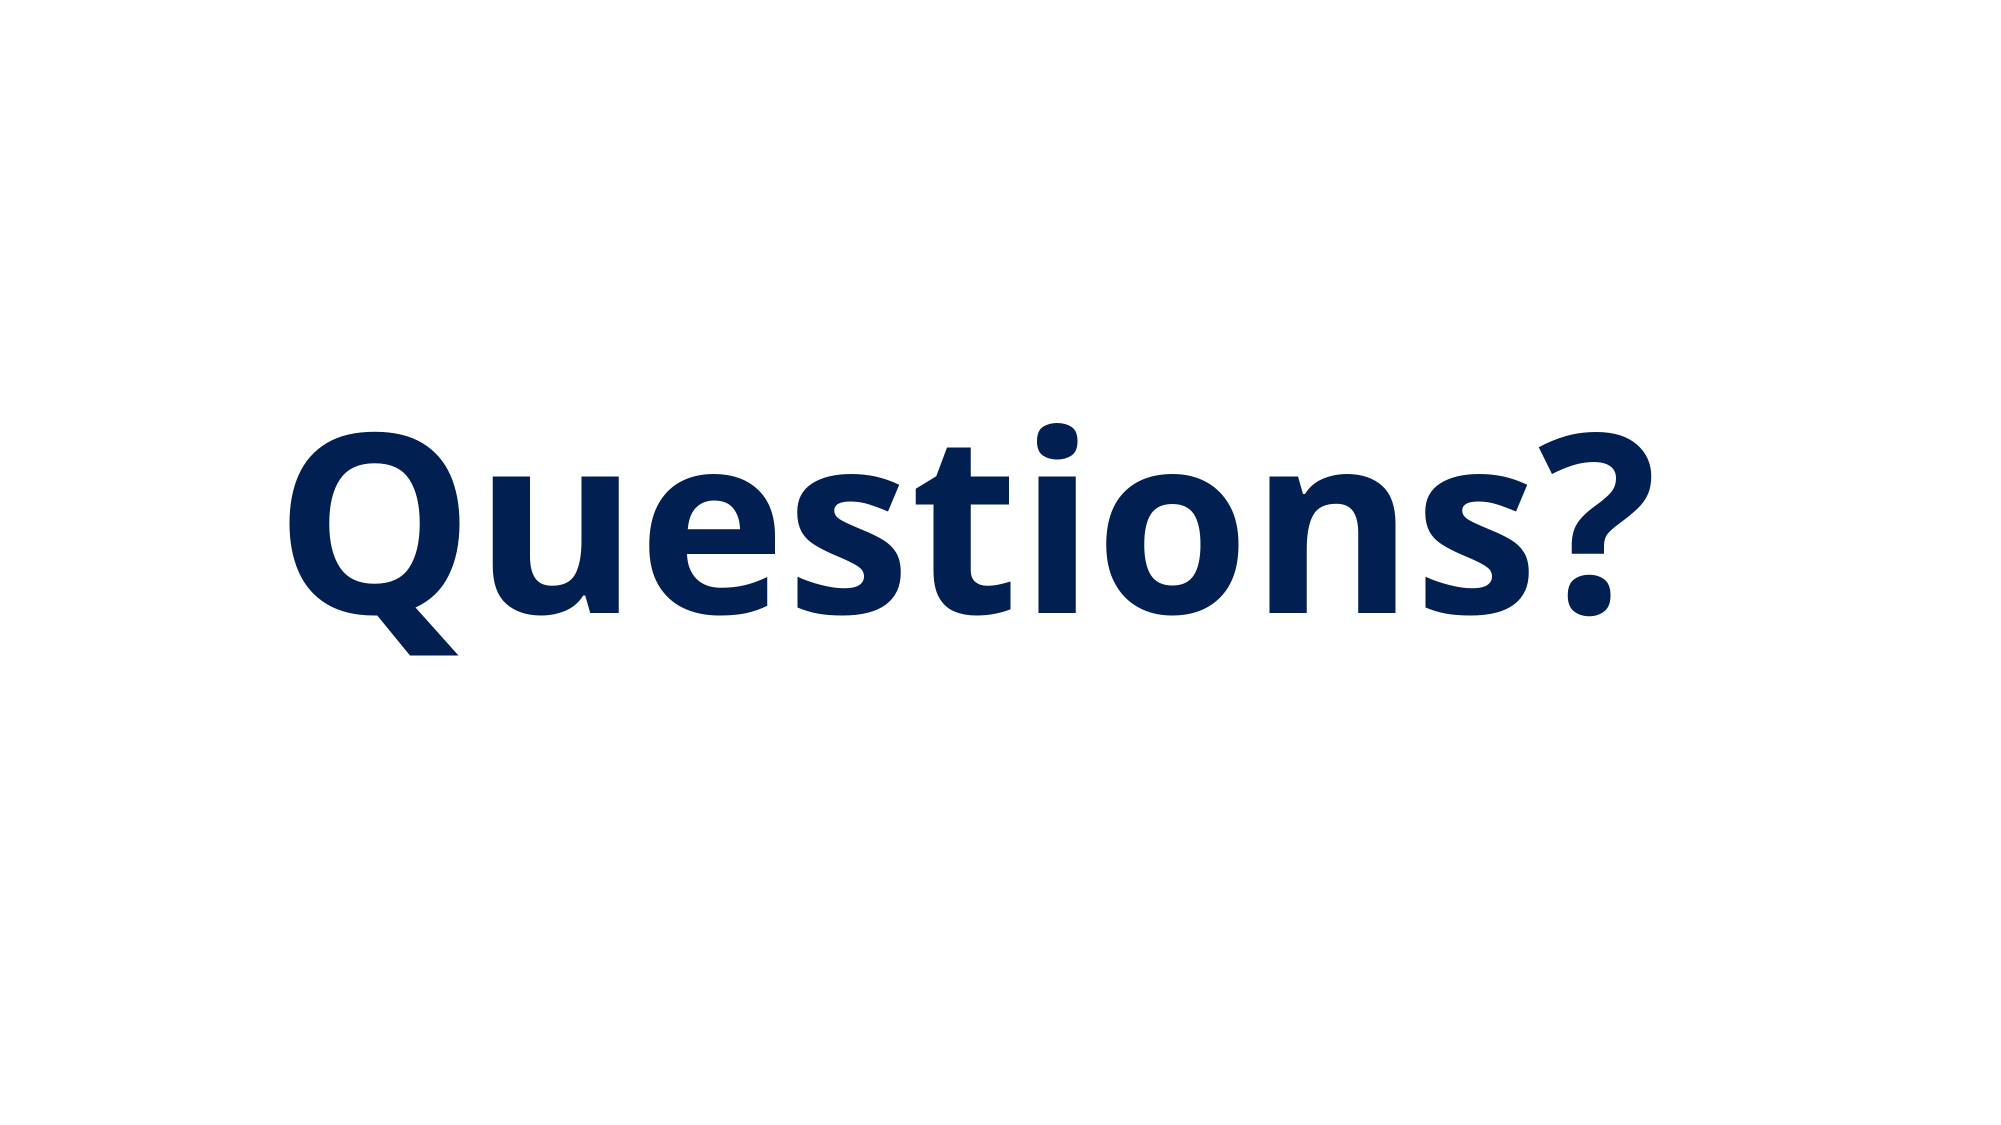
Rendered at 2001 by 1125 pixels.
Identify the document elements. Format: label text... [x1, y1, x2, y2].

title Questions? [66, 361, 1867, 705]
